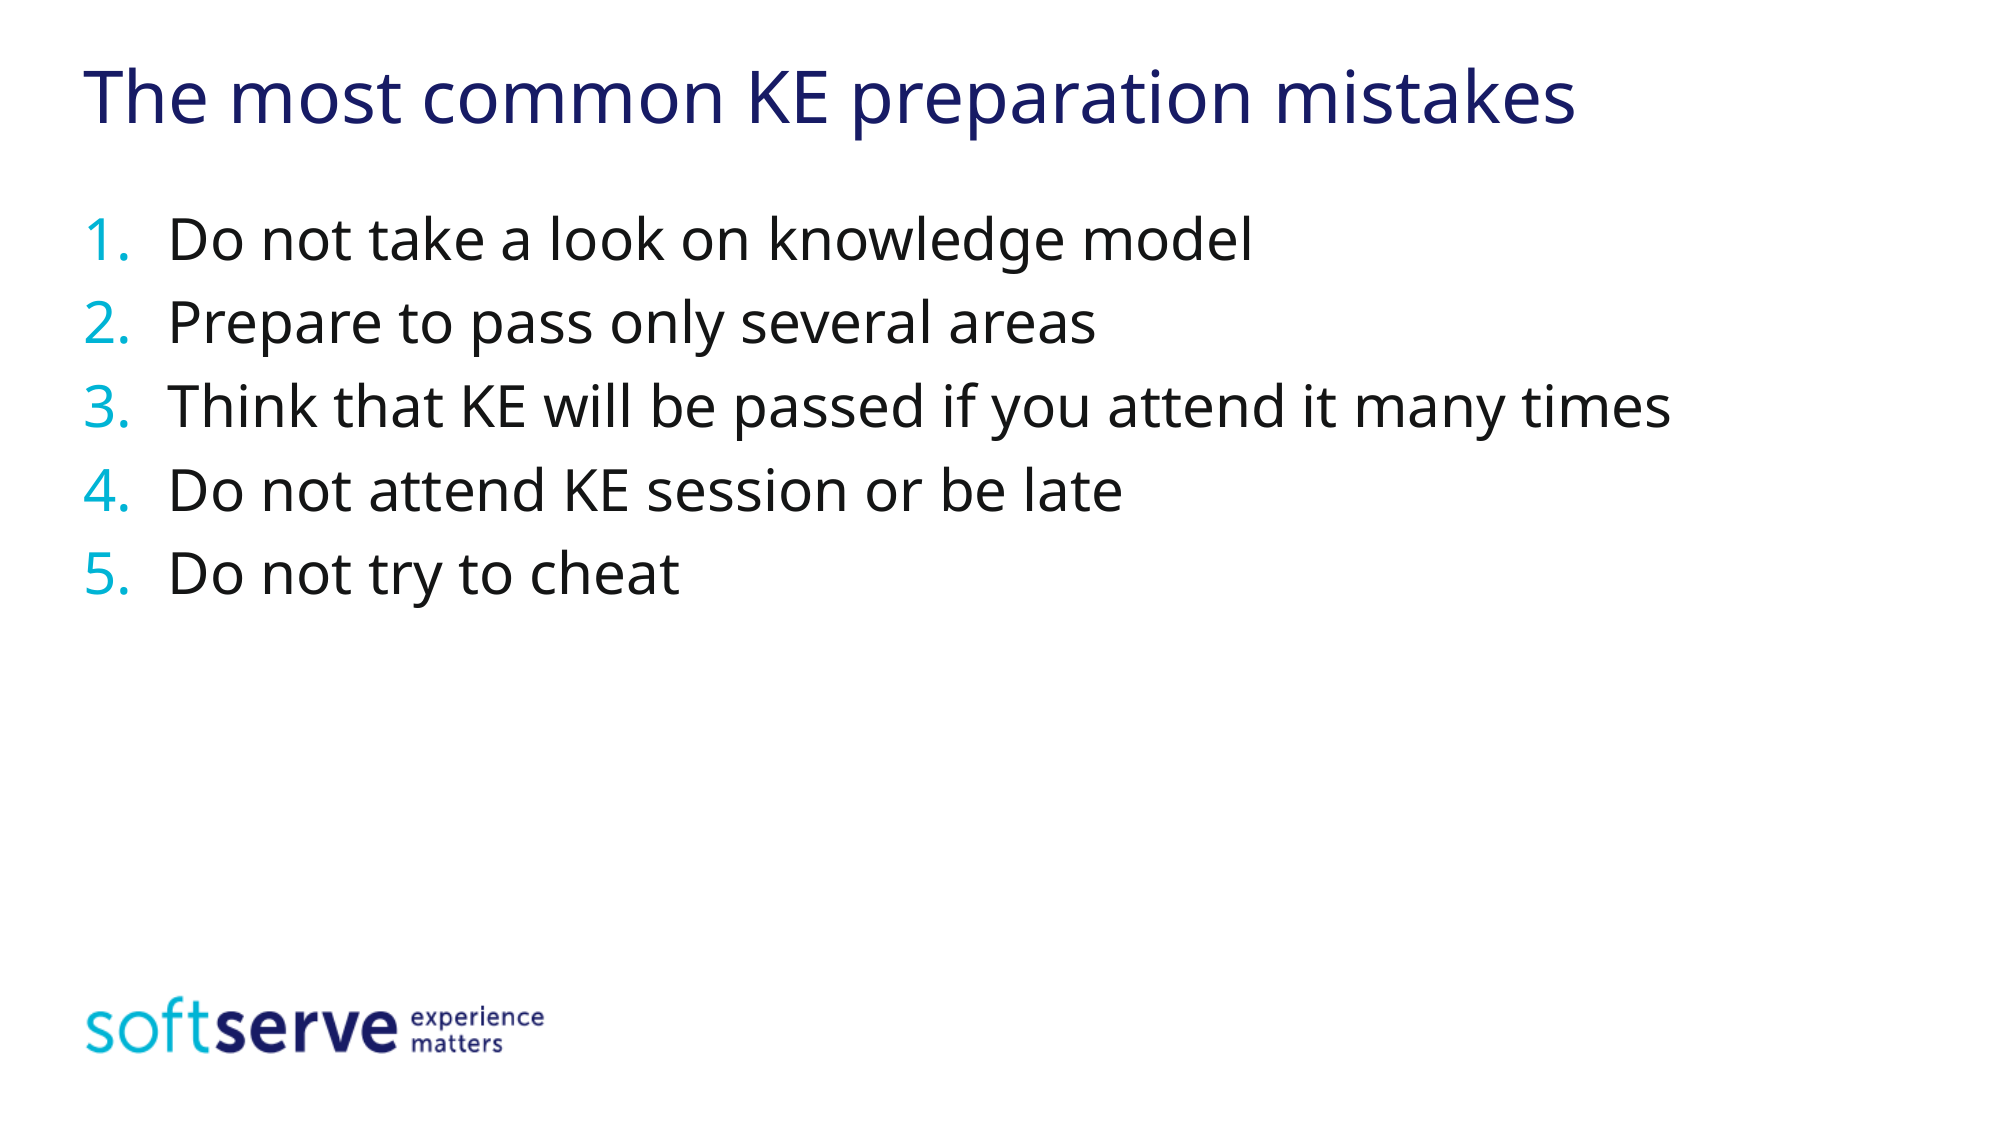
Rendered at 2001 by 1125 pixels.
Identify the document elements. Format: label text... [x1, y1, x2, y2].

list Do not take a look on knowledge model Prepare to pass only several areas Think that KE will be passed if you attend it many times Do not attend KE session or be late Do not try to cheat [68, 202, 1957, 923]
title The most common KE preparation mistakes [68, 56, 1957, 143]
